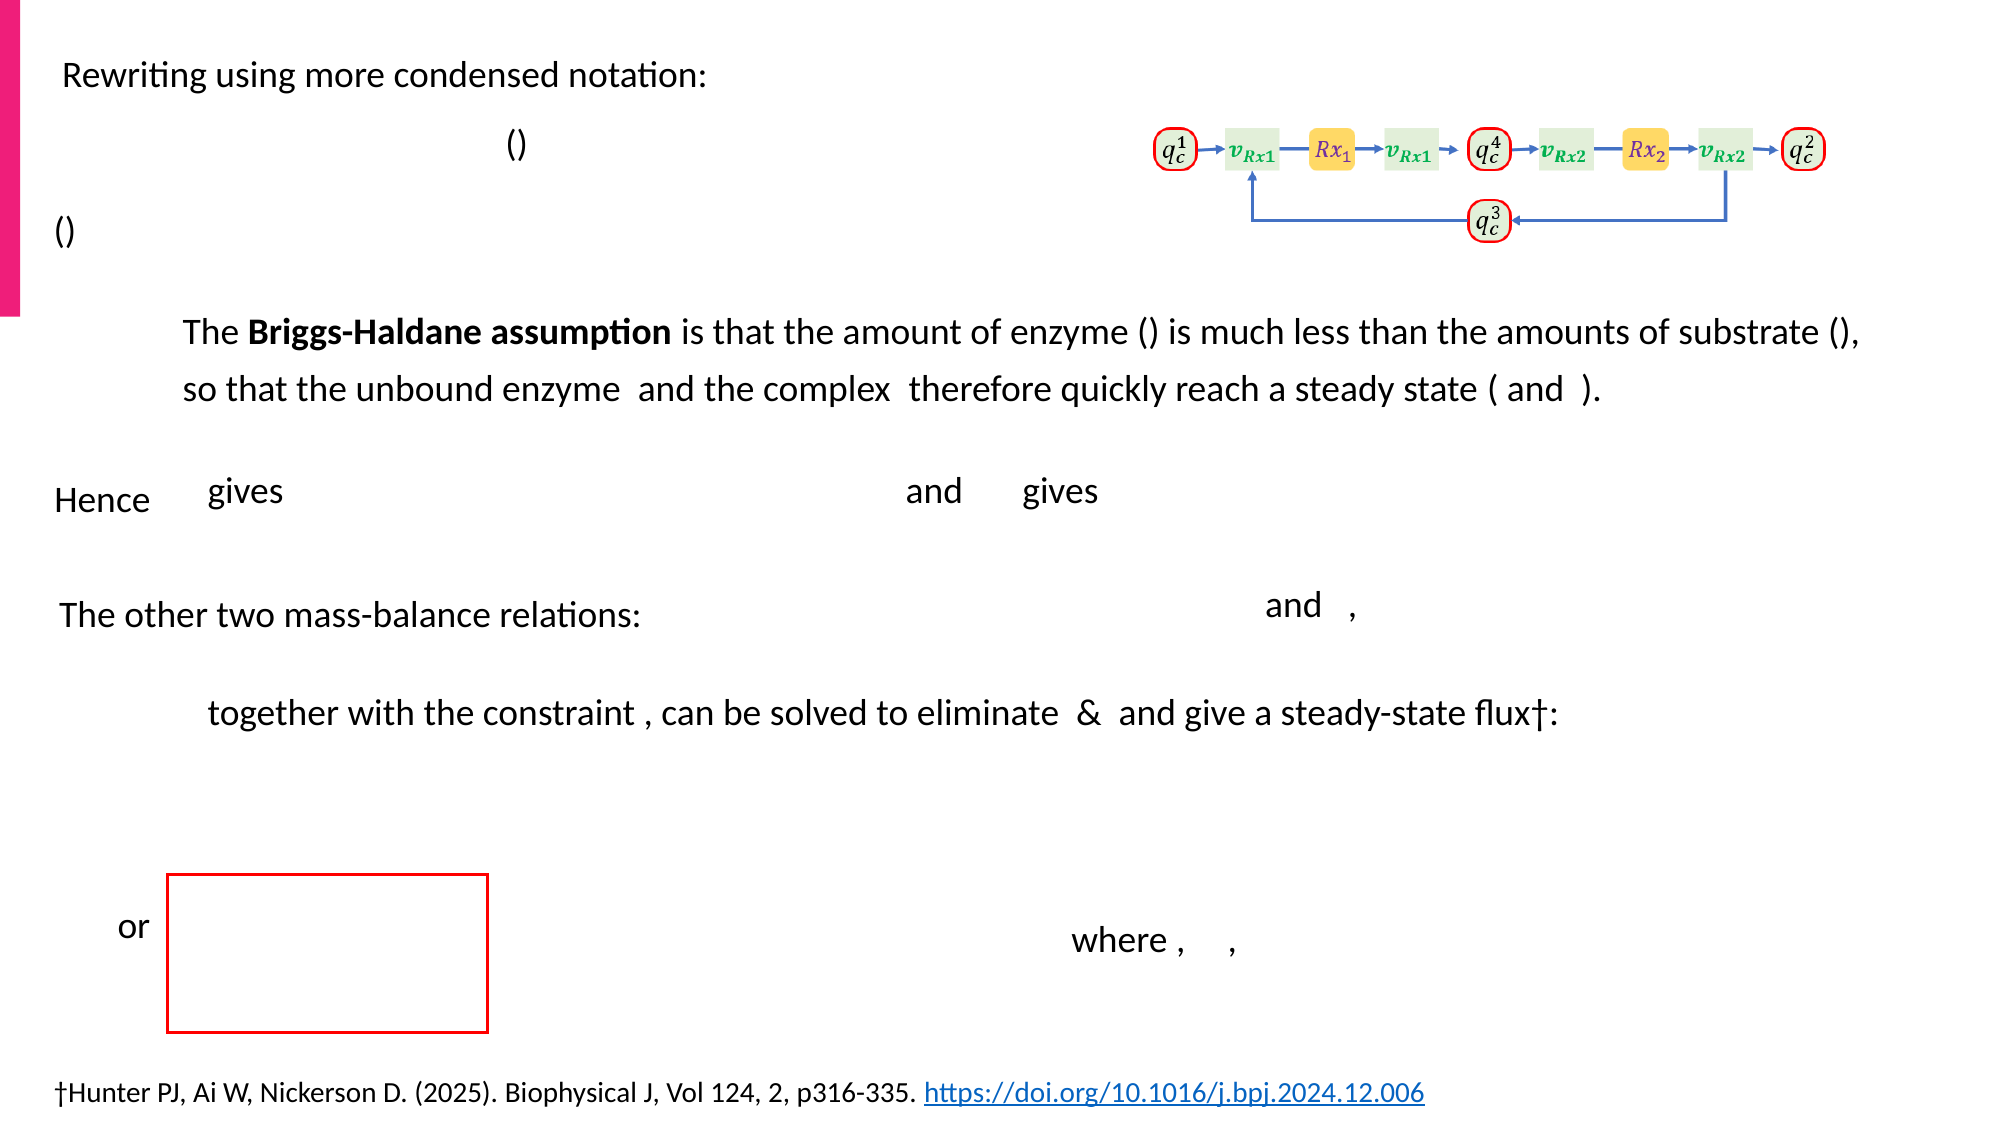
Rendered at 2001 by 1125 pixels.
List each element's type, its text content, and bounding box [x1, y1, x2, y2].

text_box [38, 458, 1724, 539]
picture [1142, 111, 1832, 251]
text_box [38, 111, 1046, 260]
text_box [0, 0, 21, 318]
text_box Rewriting using more condensed notation: [47, 42, 733, 102]
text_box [36, 572, 1932, 1117]
